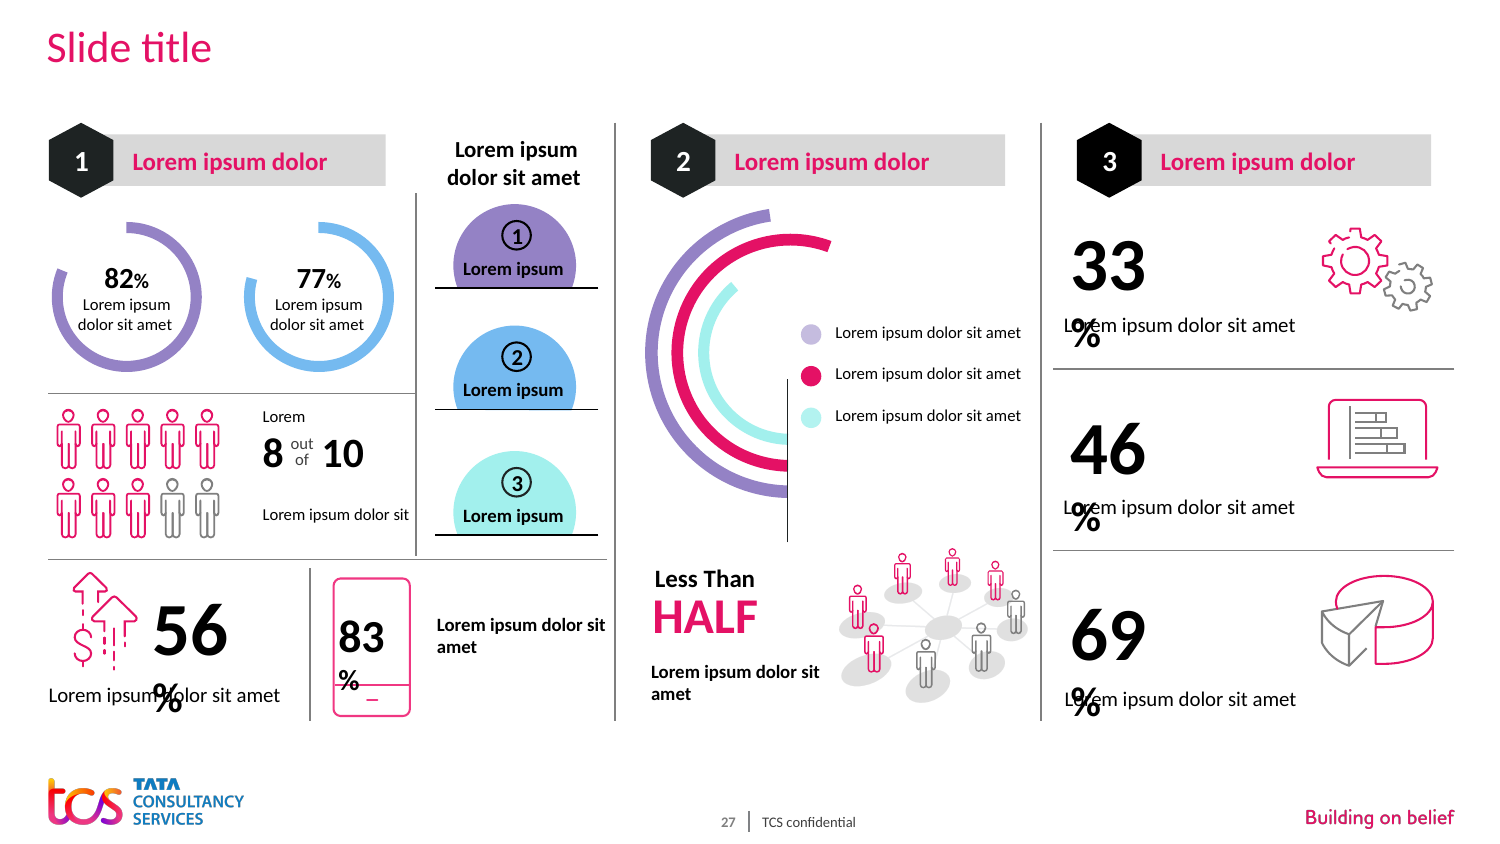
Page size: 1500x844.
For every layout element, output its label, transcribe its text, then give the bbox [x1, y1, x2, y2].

footer TCS confidential [751, 810, 1060, 832]
title Slide title [31, 17, 1326, 109]
picture [1306, 809, 1455, 829]
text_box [47, 122, 1455, 722]
picture [48, 777, 245, 826]
